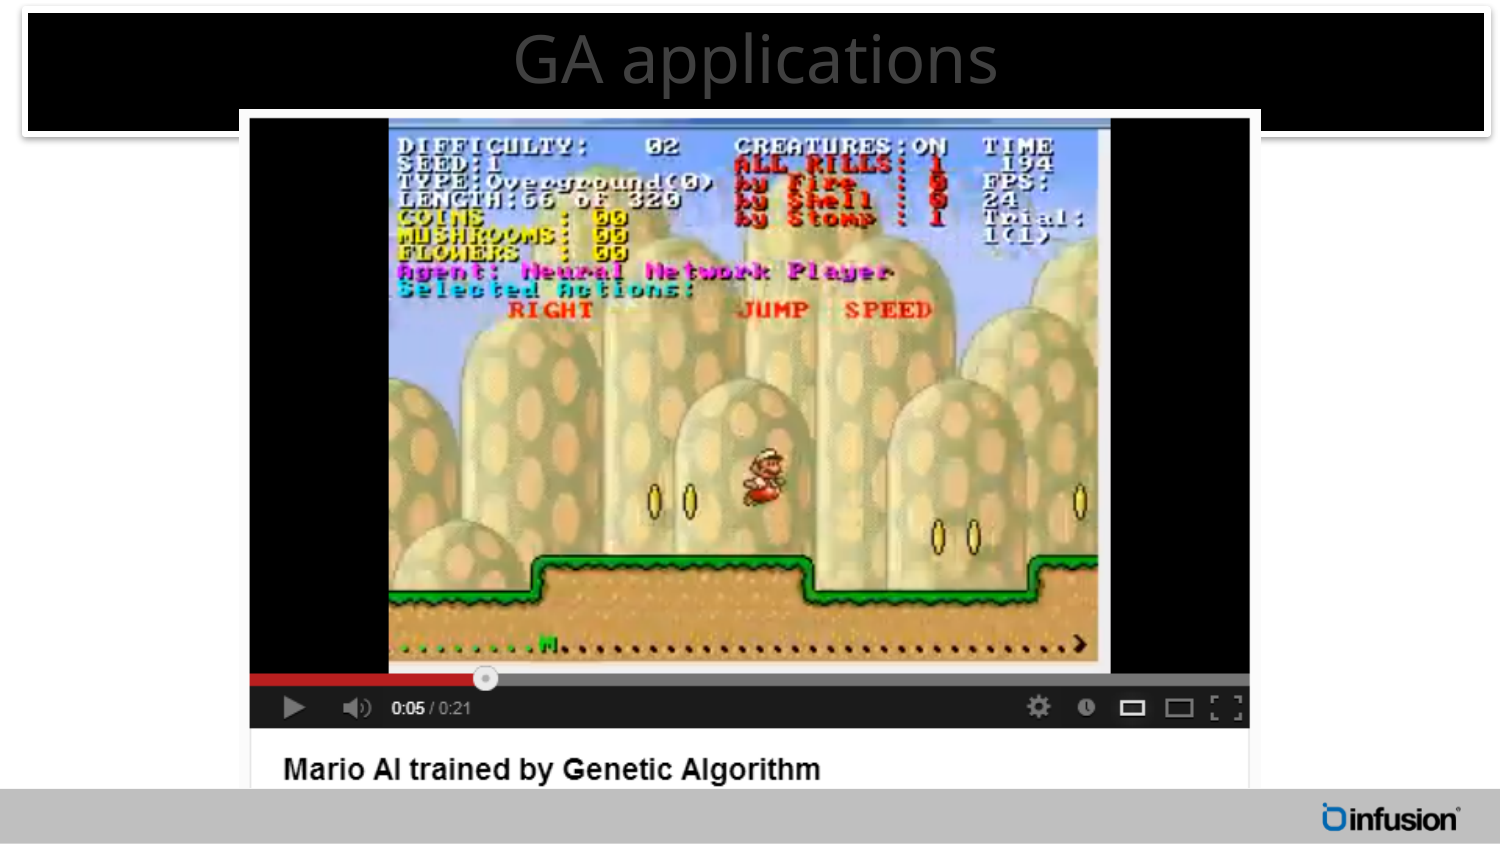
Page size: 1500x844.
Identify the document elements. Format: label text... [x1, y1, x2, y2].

picture [238, 109, 1262, 788]
picture [1312, 799, 1471, 834]
text_box GA applications [22, 6, 1491, 137]
